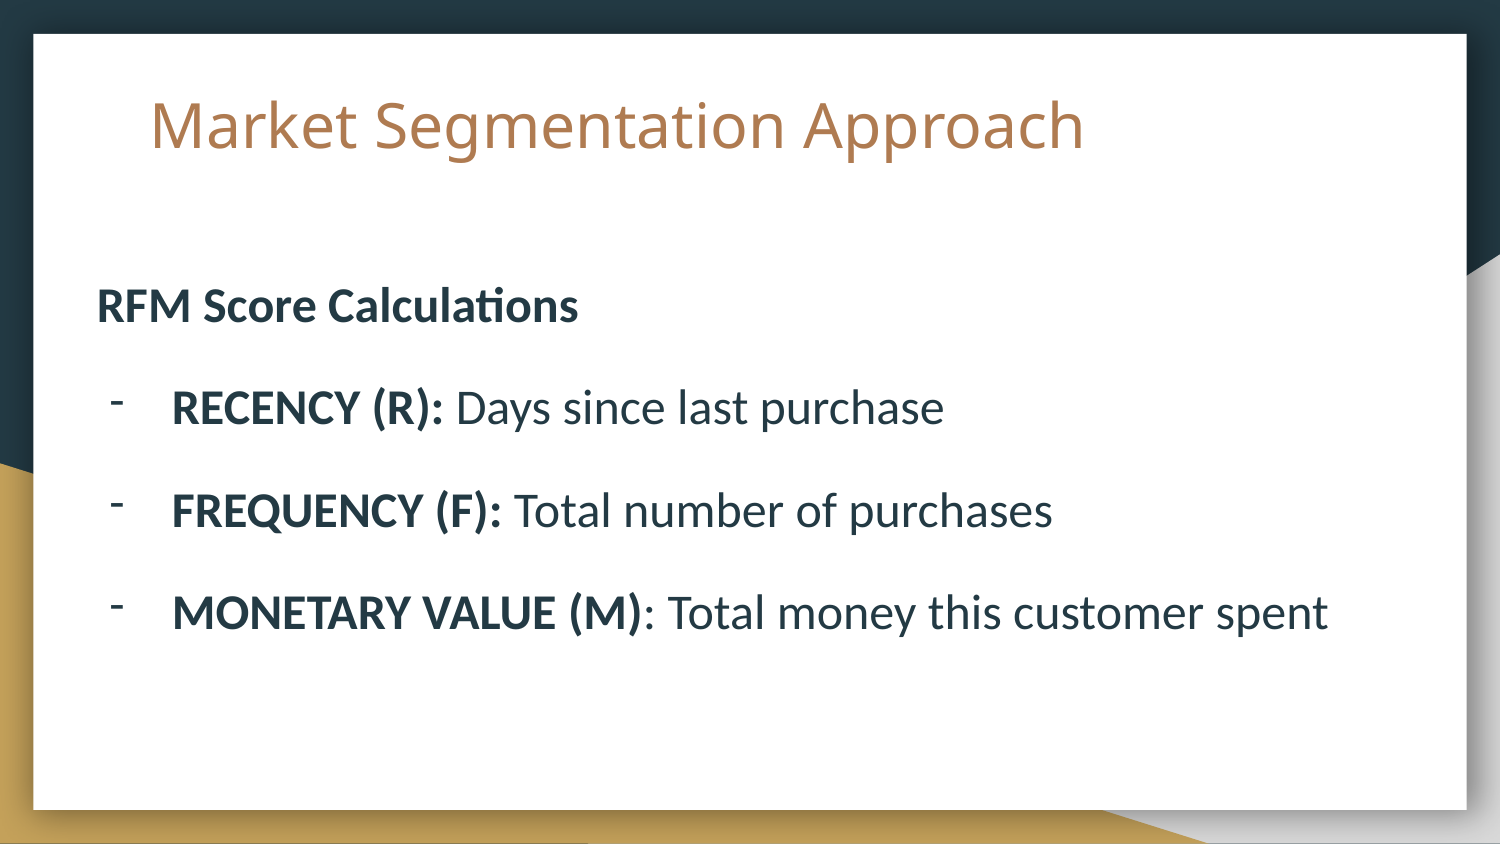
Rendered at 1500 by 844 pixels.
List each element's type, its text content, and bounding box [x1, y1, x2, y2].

title Market Segmentation Approach [134, 70, 1366, 228]
list RFM Score Calculations RECENCY (R): Days since last purchase FREQUENCY (F): Total number of purchases MONETARY VALUE (M): Total money this customer spent [81, 248, 1419, 647]
